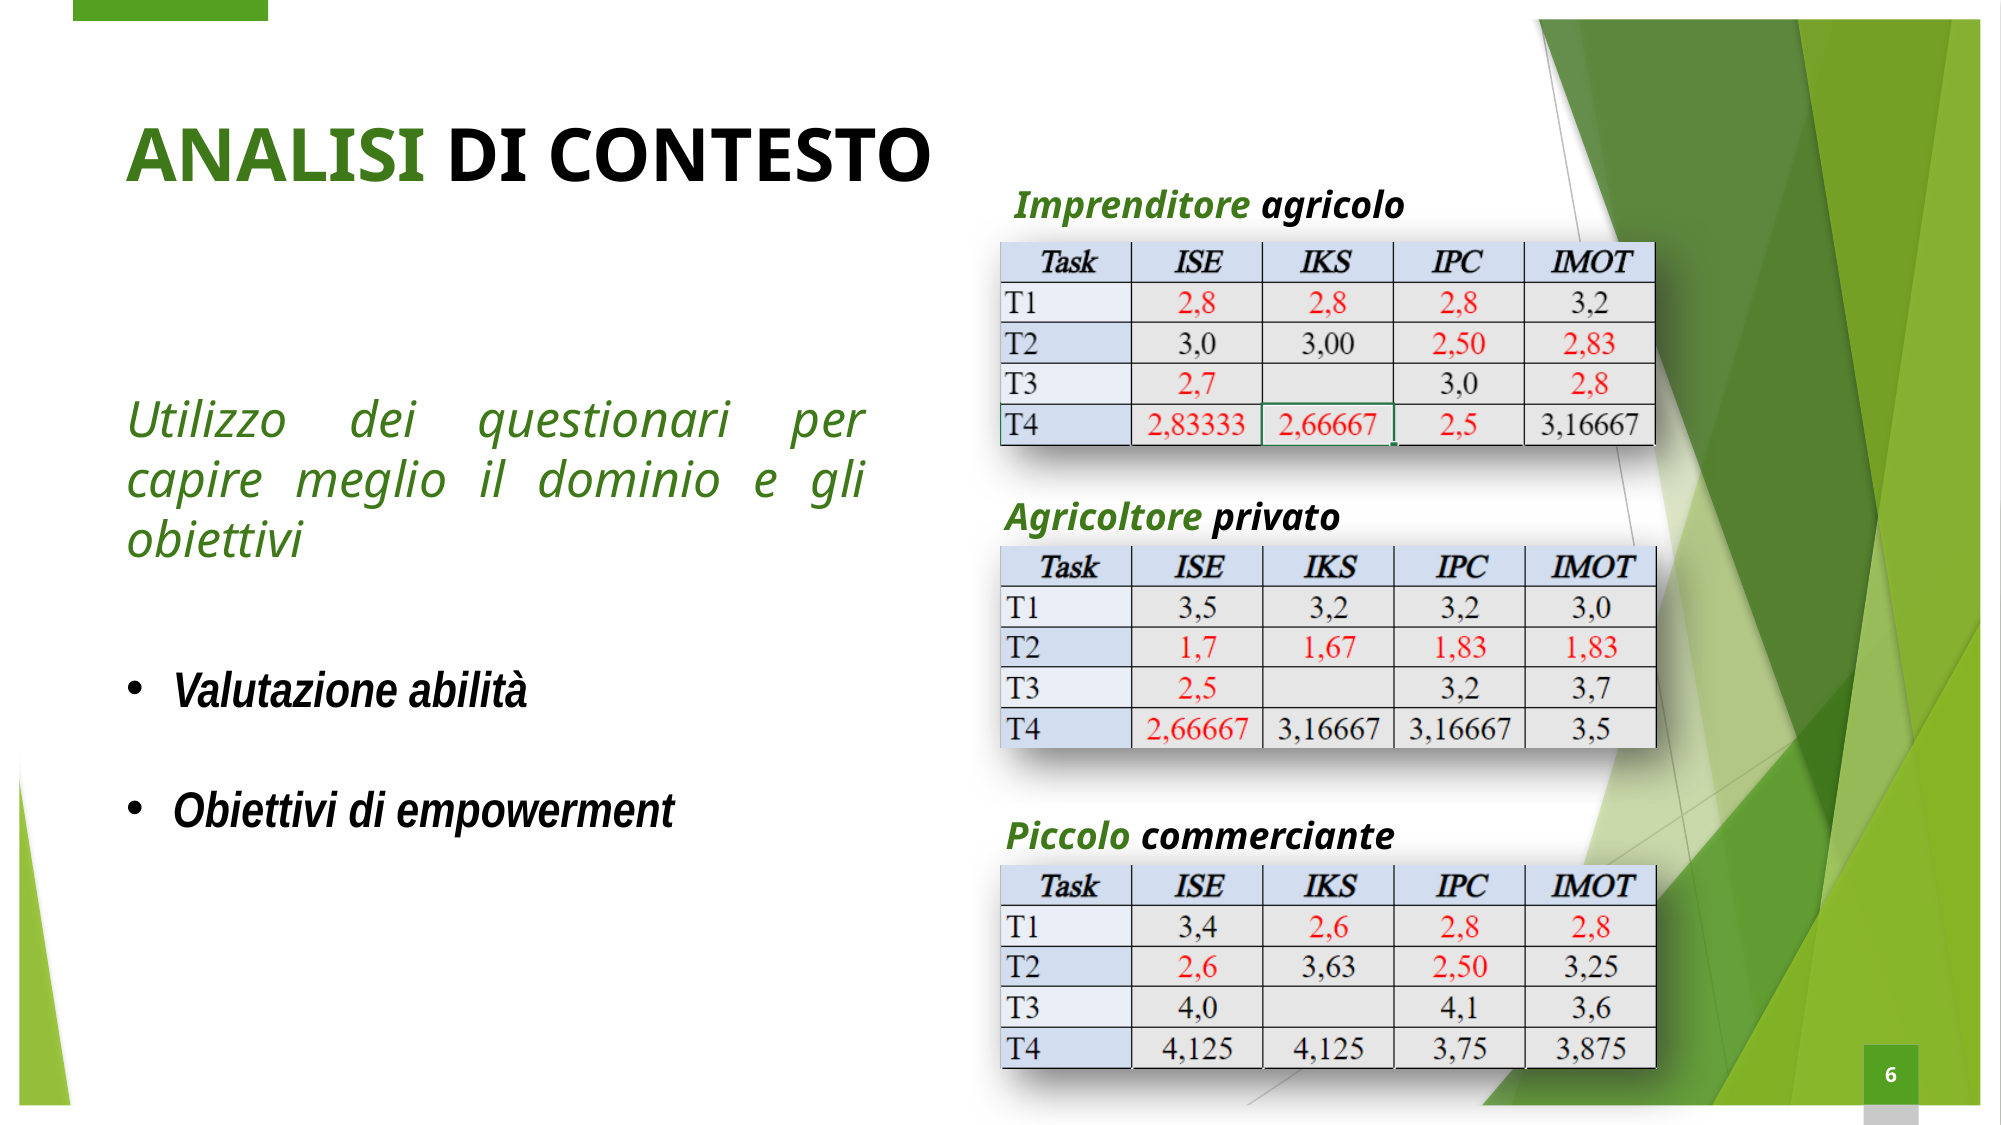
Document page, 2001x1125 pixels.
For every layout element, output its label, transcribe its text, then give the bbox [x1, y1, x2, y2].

text_box Imprenditore agricolo [999, 173, 1450, 234]
picture [999, 864, 1657, 1070]
text_box Piccolo commerciante [990, 804, 1441, 865]
text_box Utilizzo dei questionari per capire meglio il dominio e gli obiettivi Valutazione abilità Obiettivi di empowerment [110, 379, 882, 845]
title ANALISI DI CONTESTO [111, 99, 1522, 204]
picture [999, 546, 1657, 749]
text_box Agricoltore privato [990, 485, 1441, 546]
picture [1000, 242, 1657, 447]
